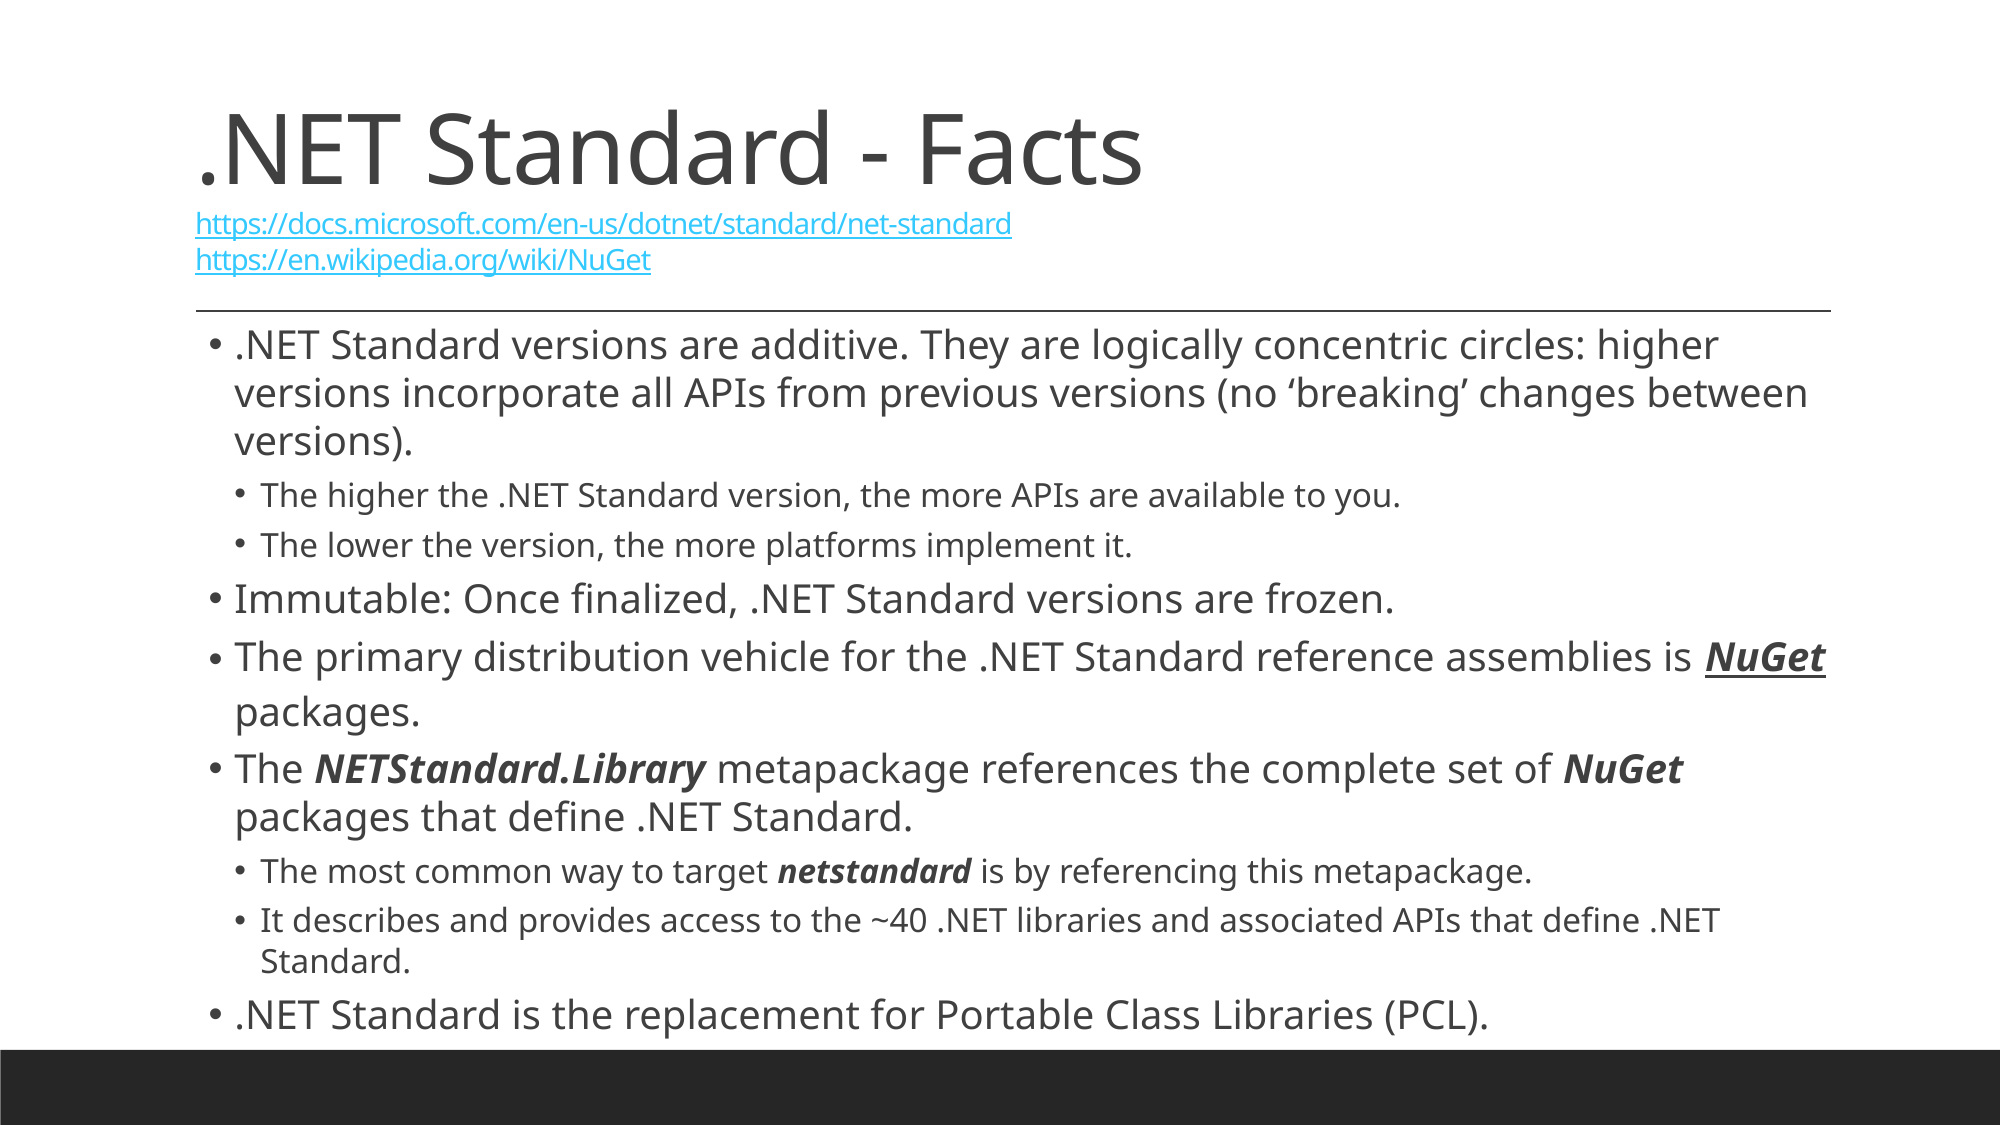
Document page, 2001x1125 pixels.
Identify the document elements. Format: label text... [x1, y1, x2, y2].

title .NET Standard - Facts https://docs.microsoft.com/en-us/dotnet/standard/net-standard https://en.wikipedia.org/wiki/NuGet [180, 47, 1830, 285]
list .NET Standard versions are additive. They are logically concentric circles: higher versions incorporate all APIs from previous versions (no ‘breaking’ changes between versions). The higher the .NET Standard version, the more APIs are available to you. The lower the version, the more platforms implement it. Immutable: Once finalized, .NET Standard versions are frozen. The primary distribution vehicle for the .NET Standard reference assemblies is NuGet packages. The NETStandard.Library metapackage references the complete set of NuGet packages that define .NET Standard. The most common way to target netstandard is by referencing this metapackage. It describes and provides access to the ~40 .NET libraries and associated APIs that define .NET Standard. .NET Standard is the replacement for Portable Class Libraries (PCL). [180, 310, 1830, 1047]
